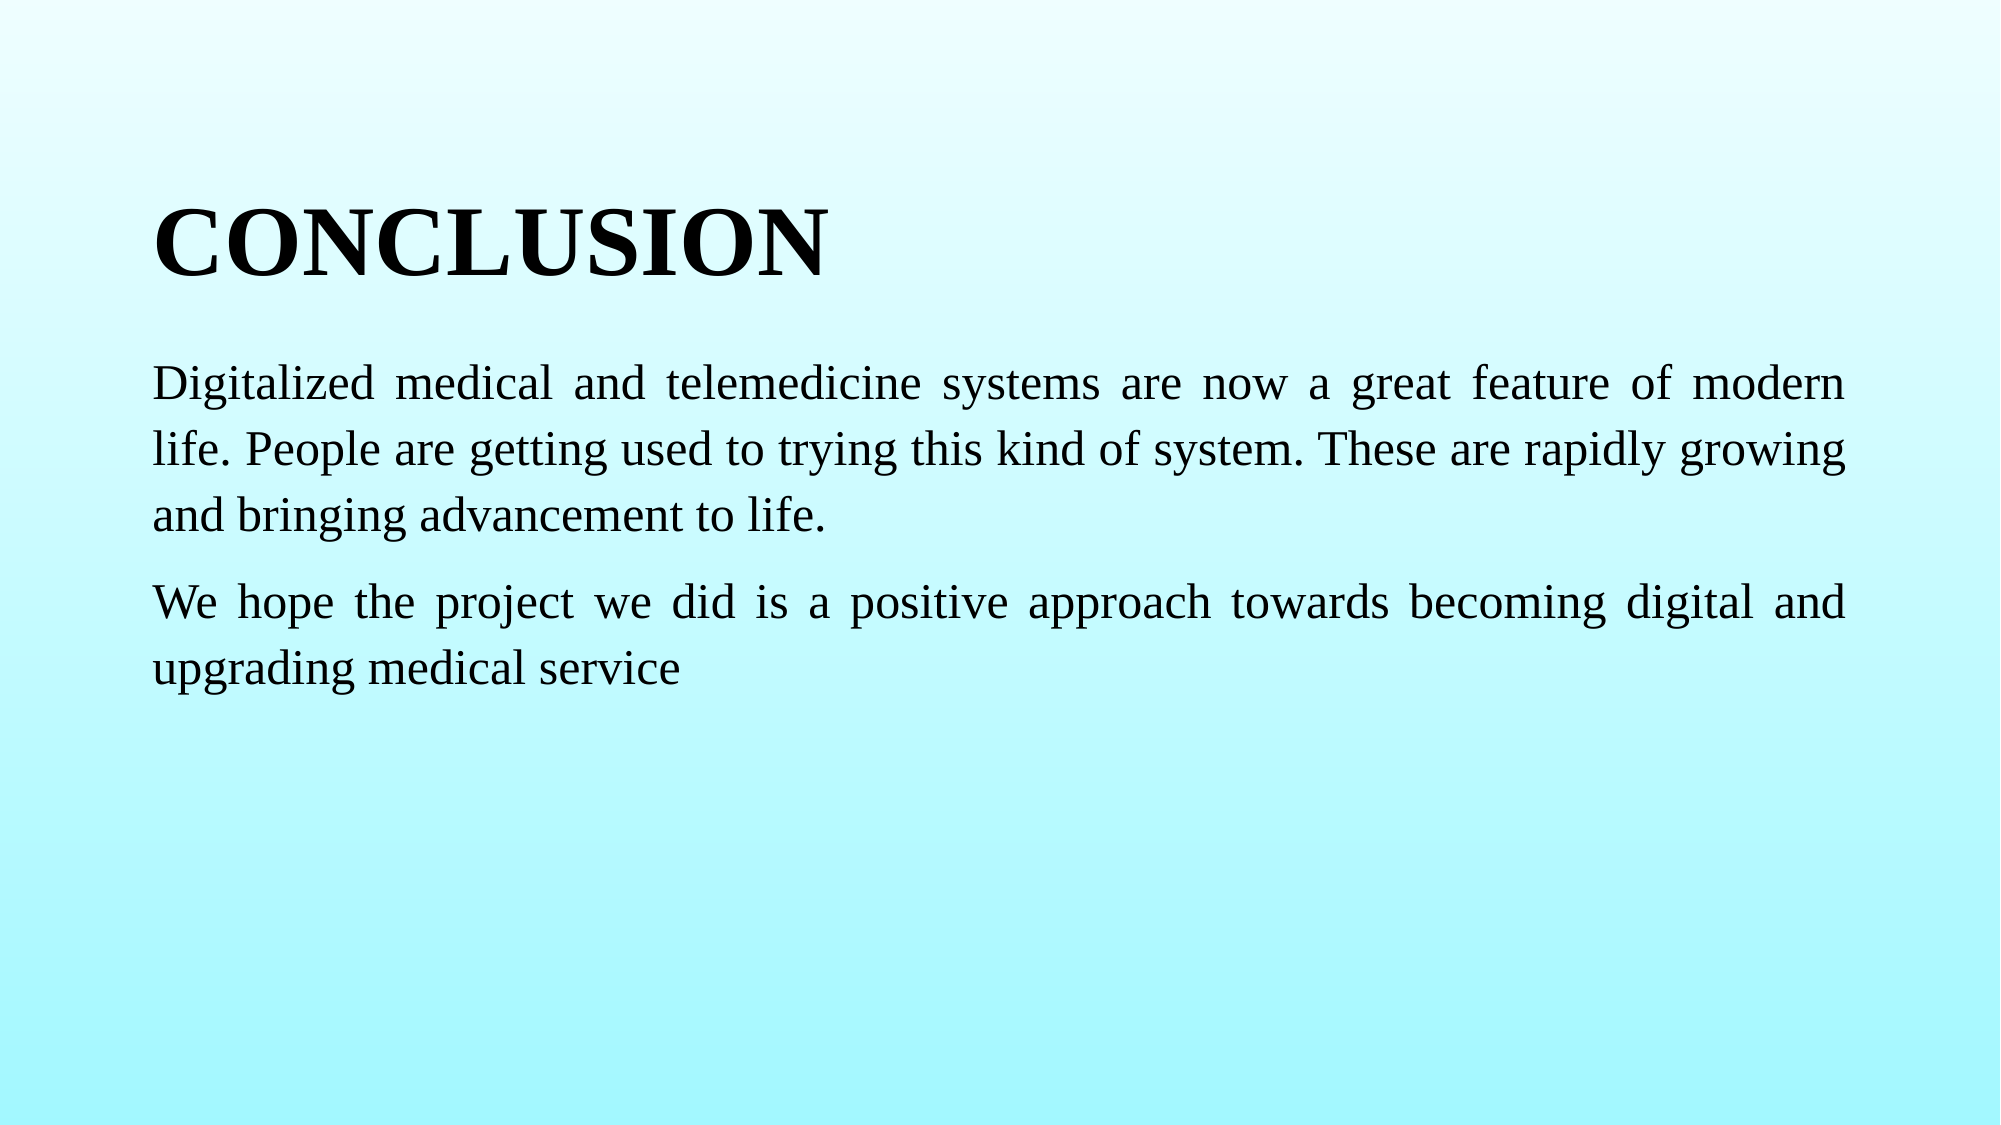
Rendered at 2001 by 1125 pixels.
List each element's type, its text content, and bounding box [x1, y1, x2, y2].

title CONCLUSION [137, 133, 1863, 303]
list Digitalized medical and telemedicine systems are now a great feature of modern life. People are getting used to trying this kind of system. These are rapidly growing and bringing advancement to life. We hope the project we did is a positive approach towards becoming digital and upgrading medical service [137, 336, 1863, 843]
